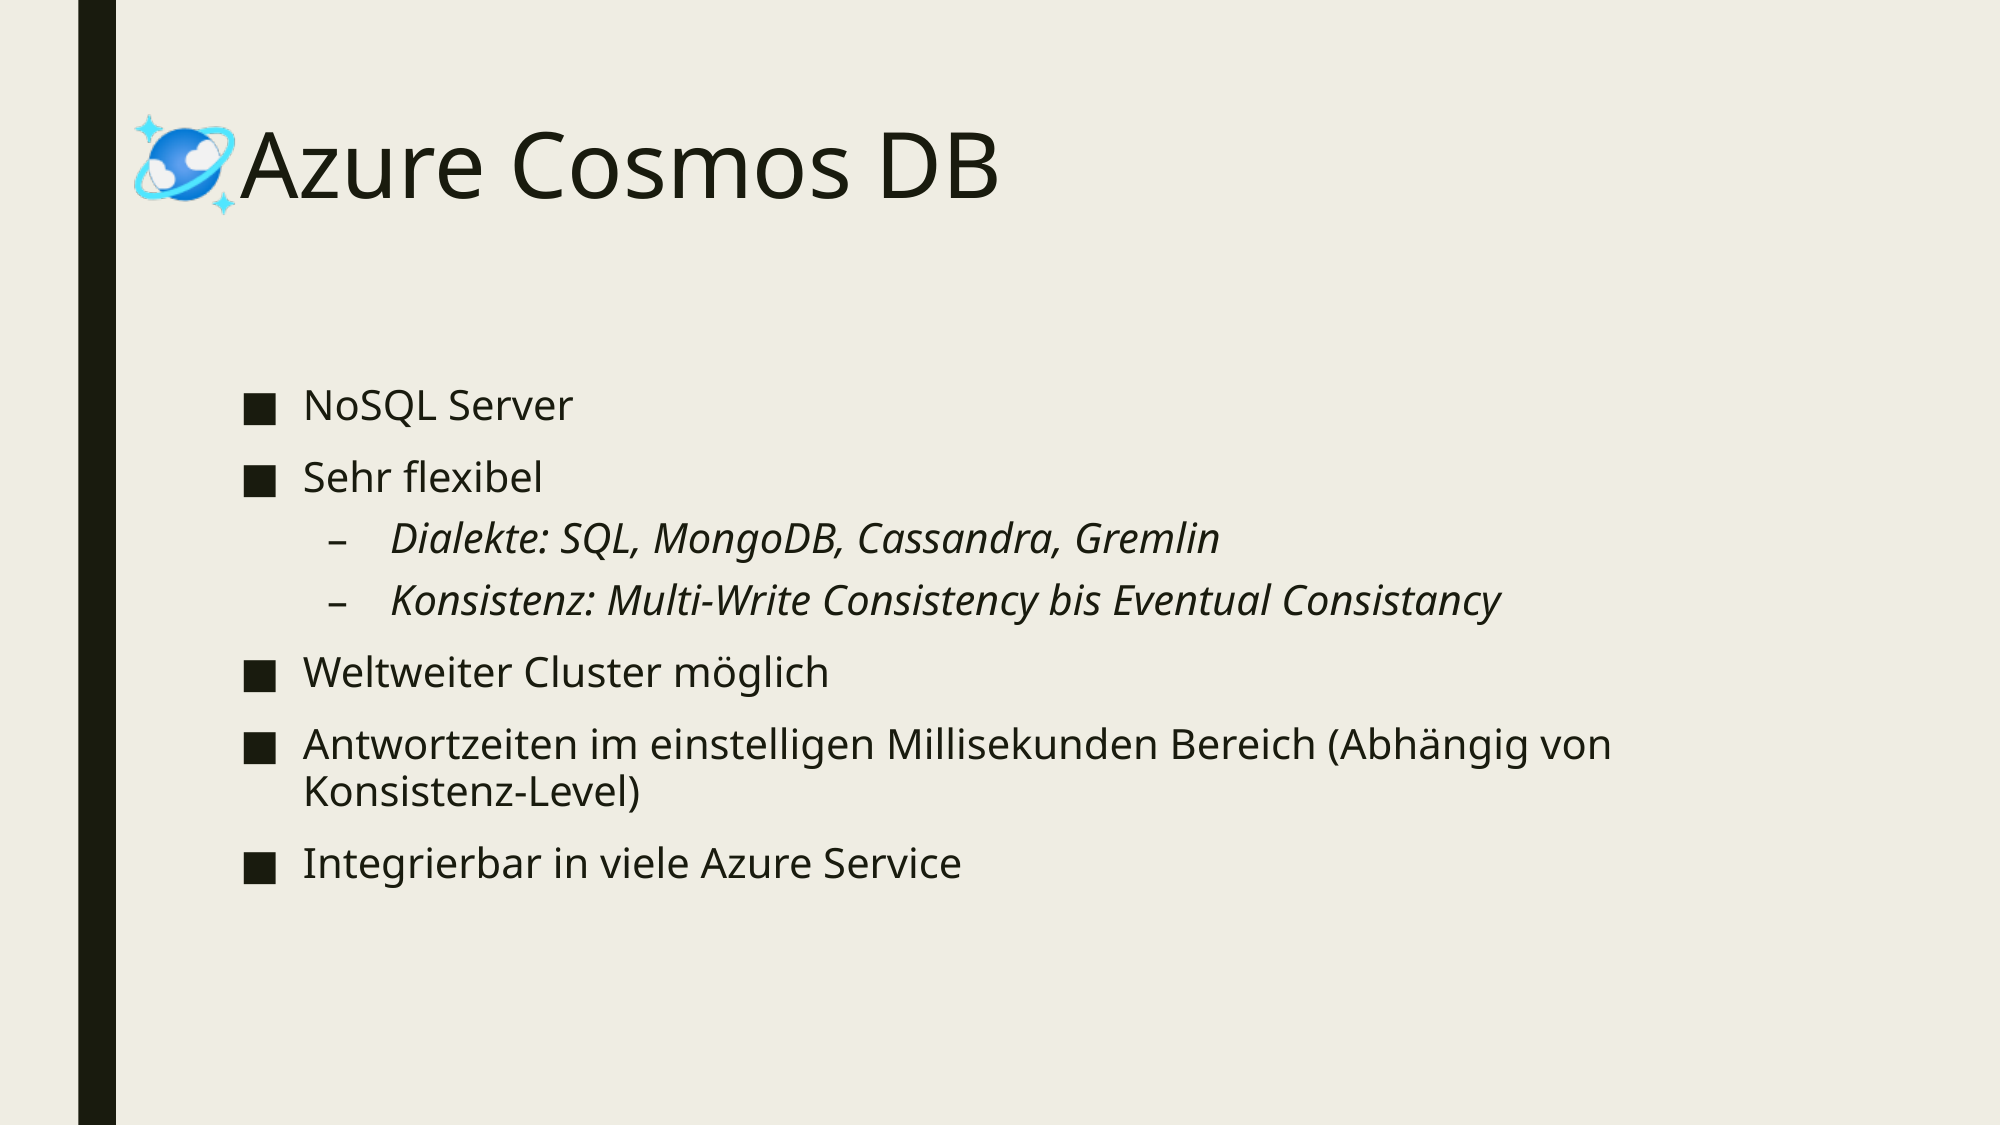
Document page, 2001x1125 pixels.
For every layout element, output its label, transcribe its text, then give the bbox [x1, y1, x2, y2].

title Azure Cosmos DB [225, 112, 1800, 357]
list NoSQL Server Sehr flexibel Dialekte: SQL, MongoDB, Cassandra, Gremlin Konsistenz: Multi-Write Consistency bis Eventual Consistancy Weltweiter Cluster möglich Antwortzeiten im einstelligen Millisekunden Bereich (Abhängig von Konsistenz-Level) Integrierbar in viele Azure Service [225, 375, 1800, 963]
picture [132, 112, 238, 218]
